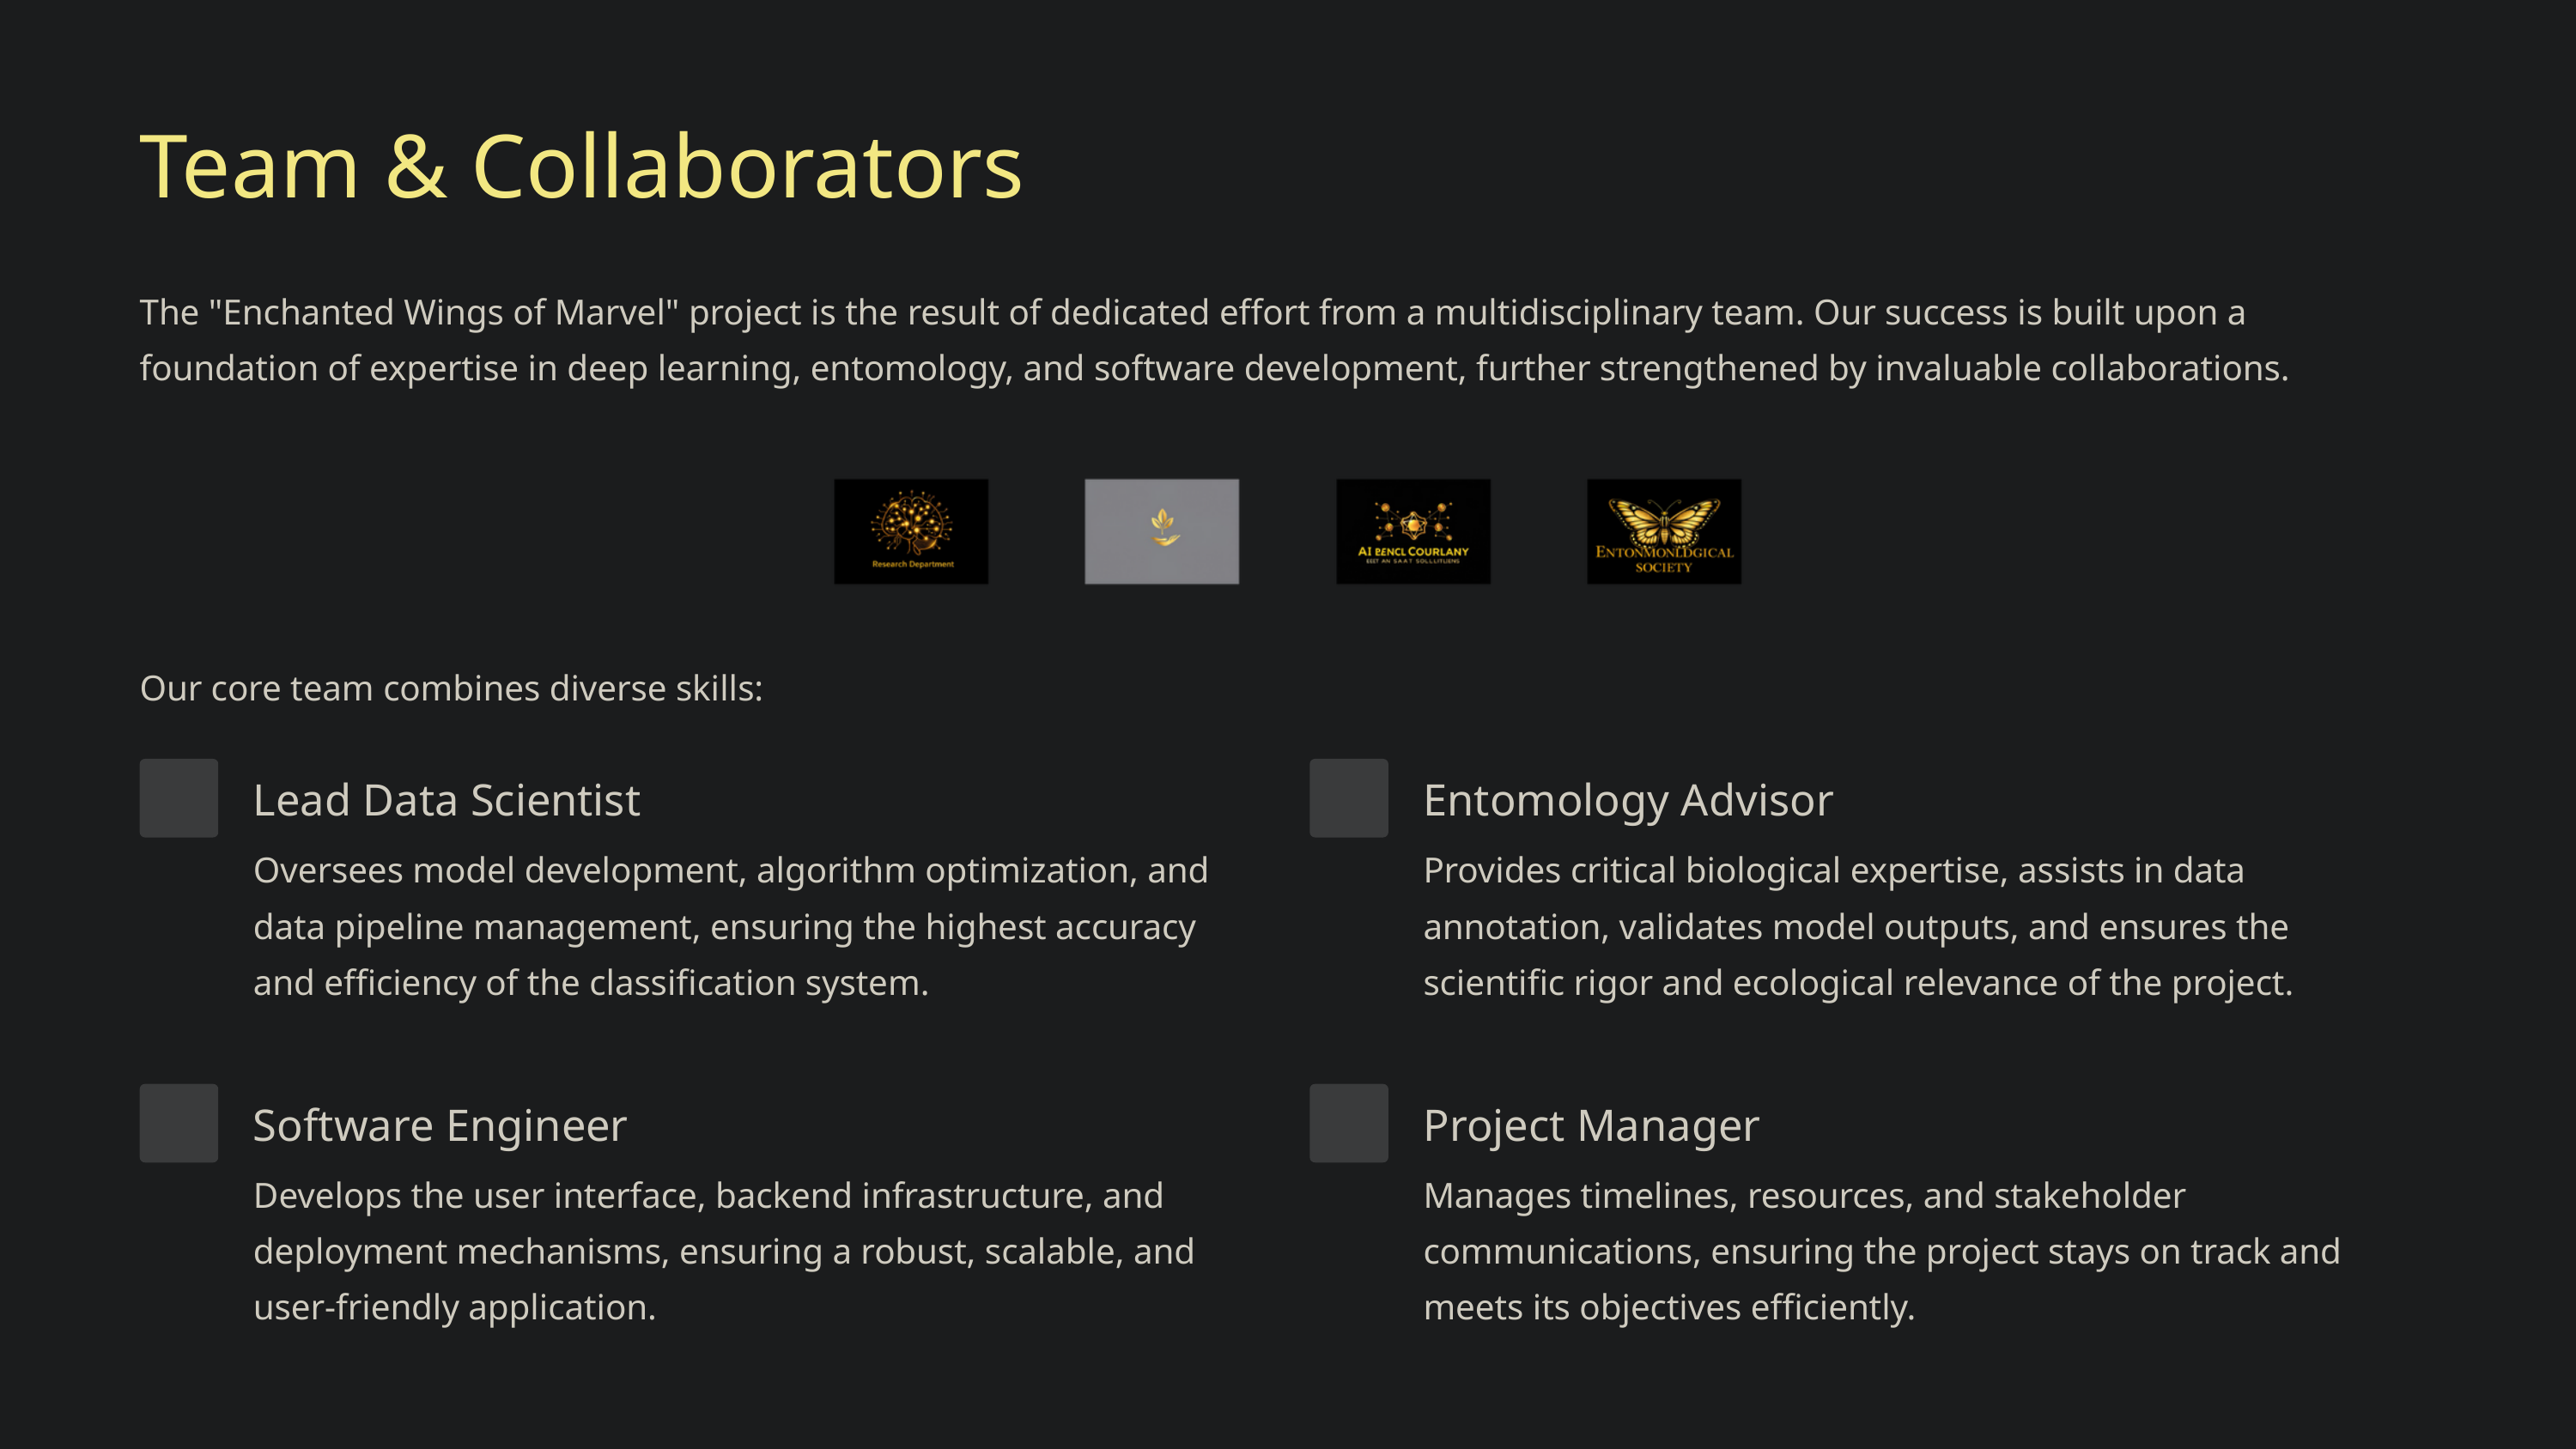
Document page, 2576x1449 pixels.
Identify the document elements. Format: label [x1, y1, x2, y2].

text_box [1301, 461, 1526, 603]
text_box [139, 758, 219, 838]
text_box [1552, 461, 1777, 603]
text_box [1309, 1083, 1389, 1163]
text_box [1050, 461, 1274, 603]
text_box [799, 461, 1024, 603]
text_box [139, 1083, 219, 1163]
text_box [1309, 758, 1389, 838]
text_box [0, 0, 2576, 1449]
